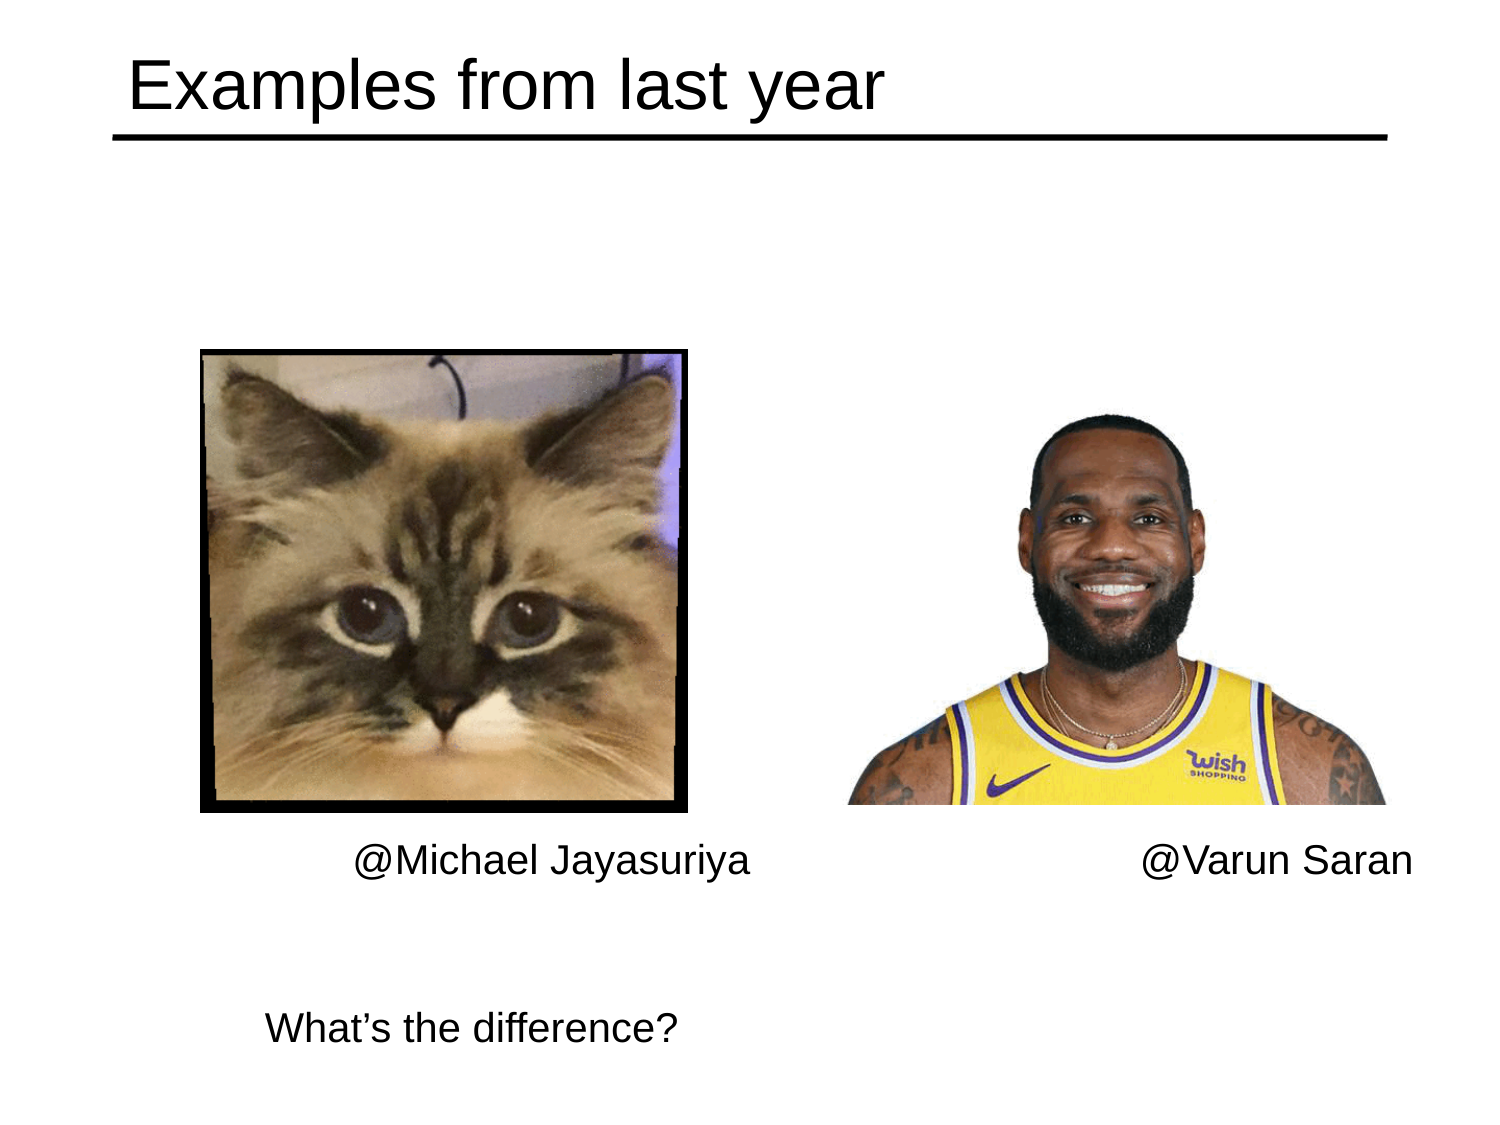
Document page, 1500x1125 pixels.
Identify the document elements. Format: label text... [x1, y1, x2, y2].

text_box @Varun Saran [1124, 825, 1500, 890]
picture [799, 349, 1426, 805]
text_box What’s the difference? [249, 993, 1250, 1058]
title Examples from last year [112, 12, 1388, 150]
text_box @Michael Jayasuriya [337, 825, 1088, 890]
picture [199, 349, 688, 813]
